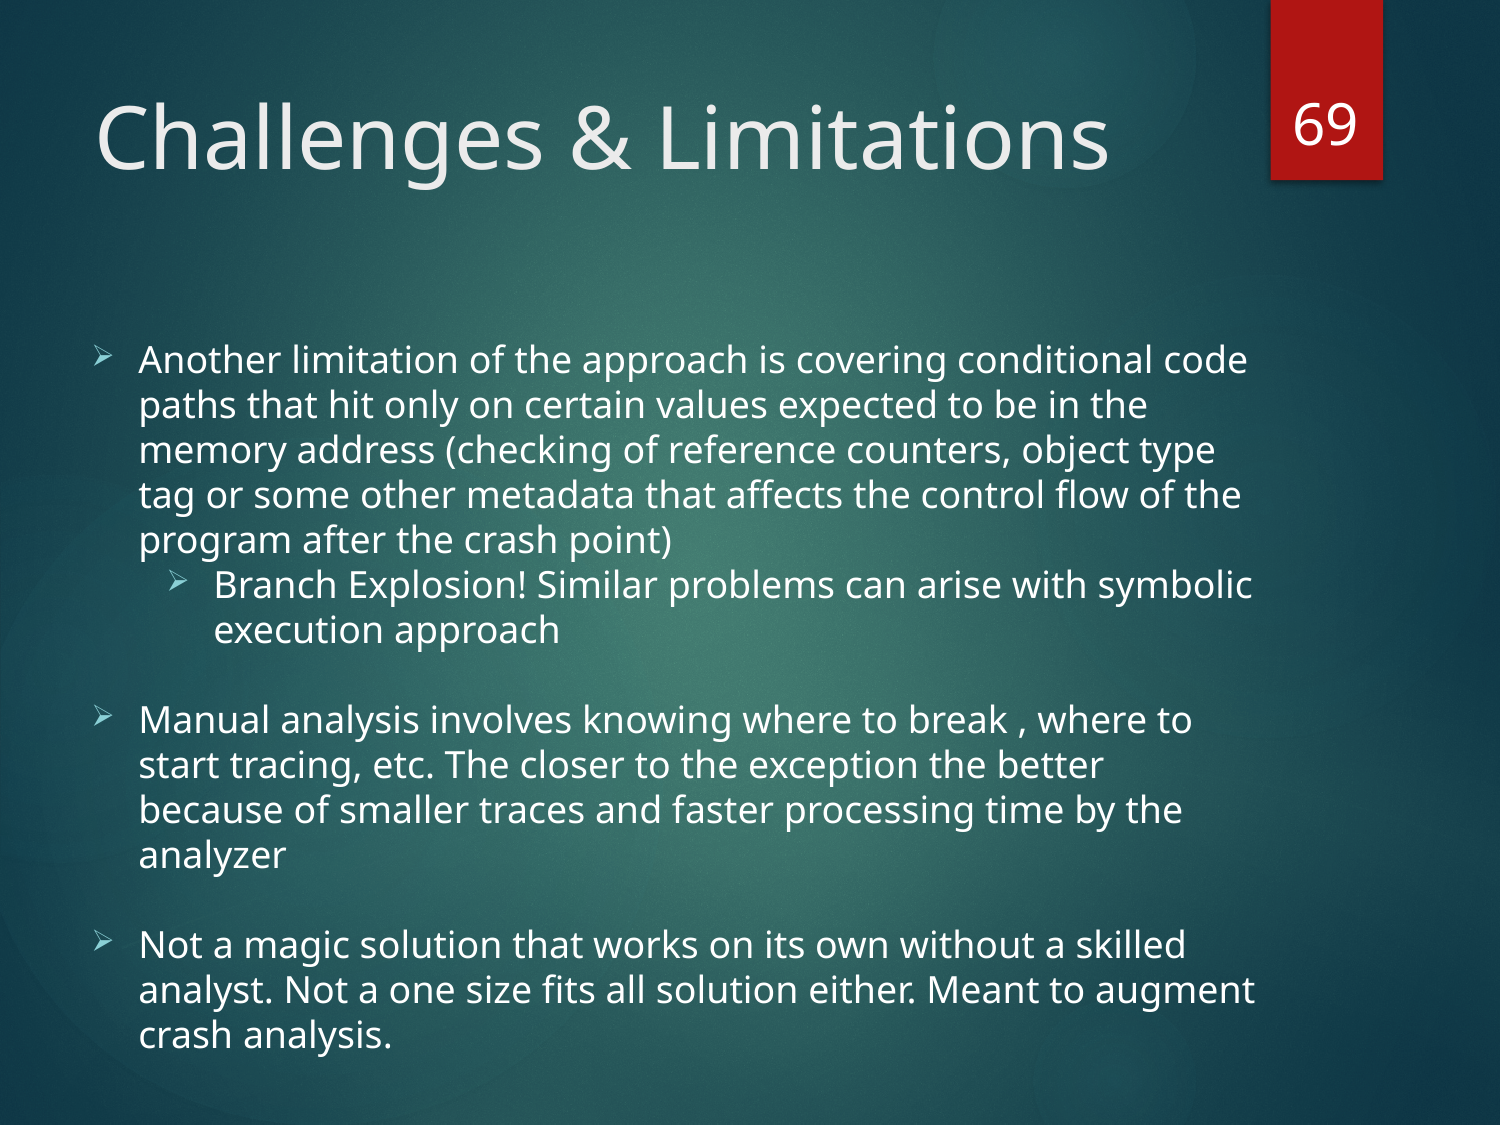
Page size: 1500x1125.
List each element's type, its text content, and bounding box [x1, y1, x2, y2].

slide_number 69 [1273, 48, 1378, 175]
text_box Challenges & Limitations [79, 74, 1237, 304]
text_box Another limitation of the approach is covering conditional code paths that hit only on certain values expected to be in the memory address (checking of reference counters, object type tag or some other metadata that affects the control flow of the program after the crash point) Branch Explosion! Similar problems can arise with symbolic execution approach Manual analysis involves knowing where to break , where to start tracing, etc. The closer to the exception the better because of smaller traces and faster processing time by the analyzer Not a magic solution that works on its own without a skilled analyst. Not a one size fits all solution either. Meant to augment crash analysis. [76, 239, 1274, 1109]
